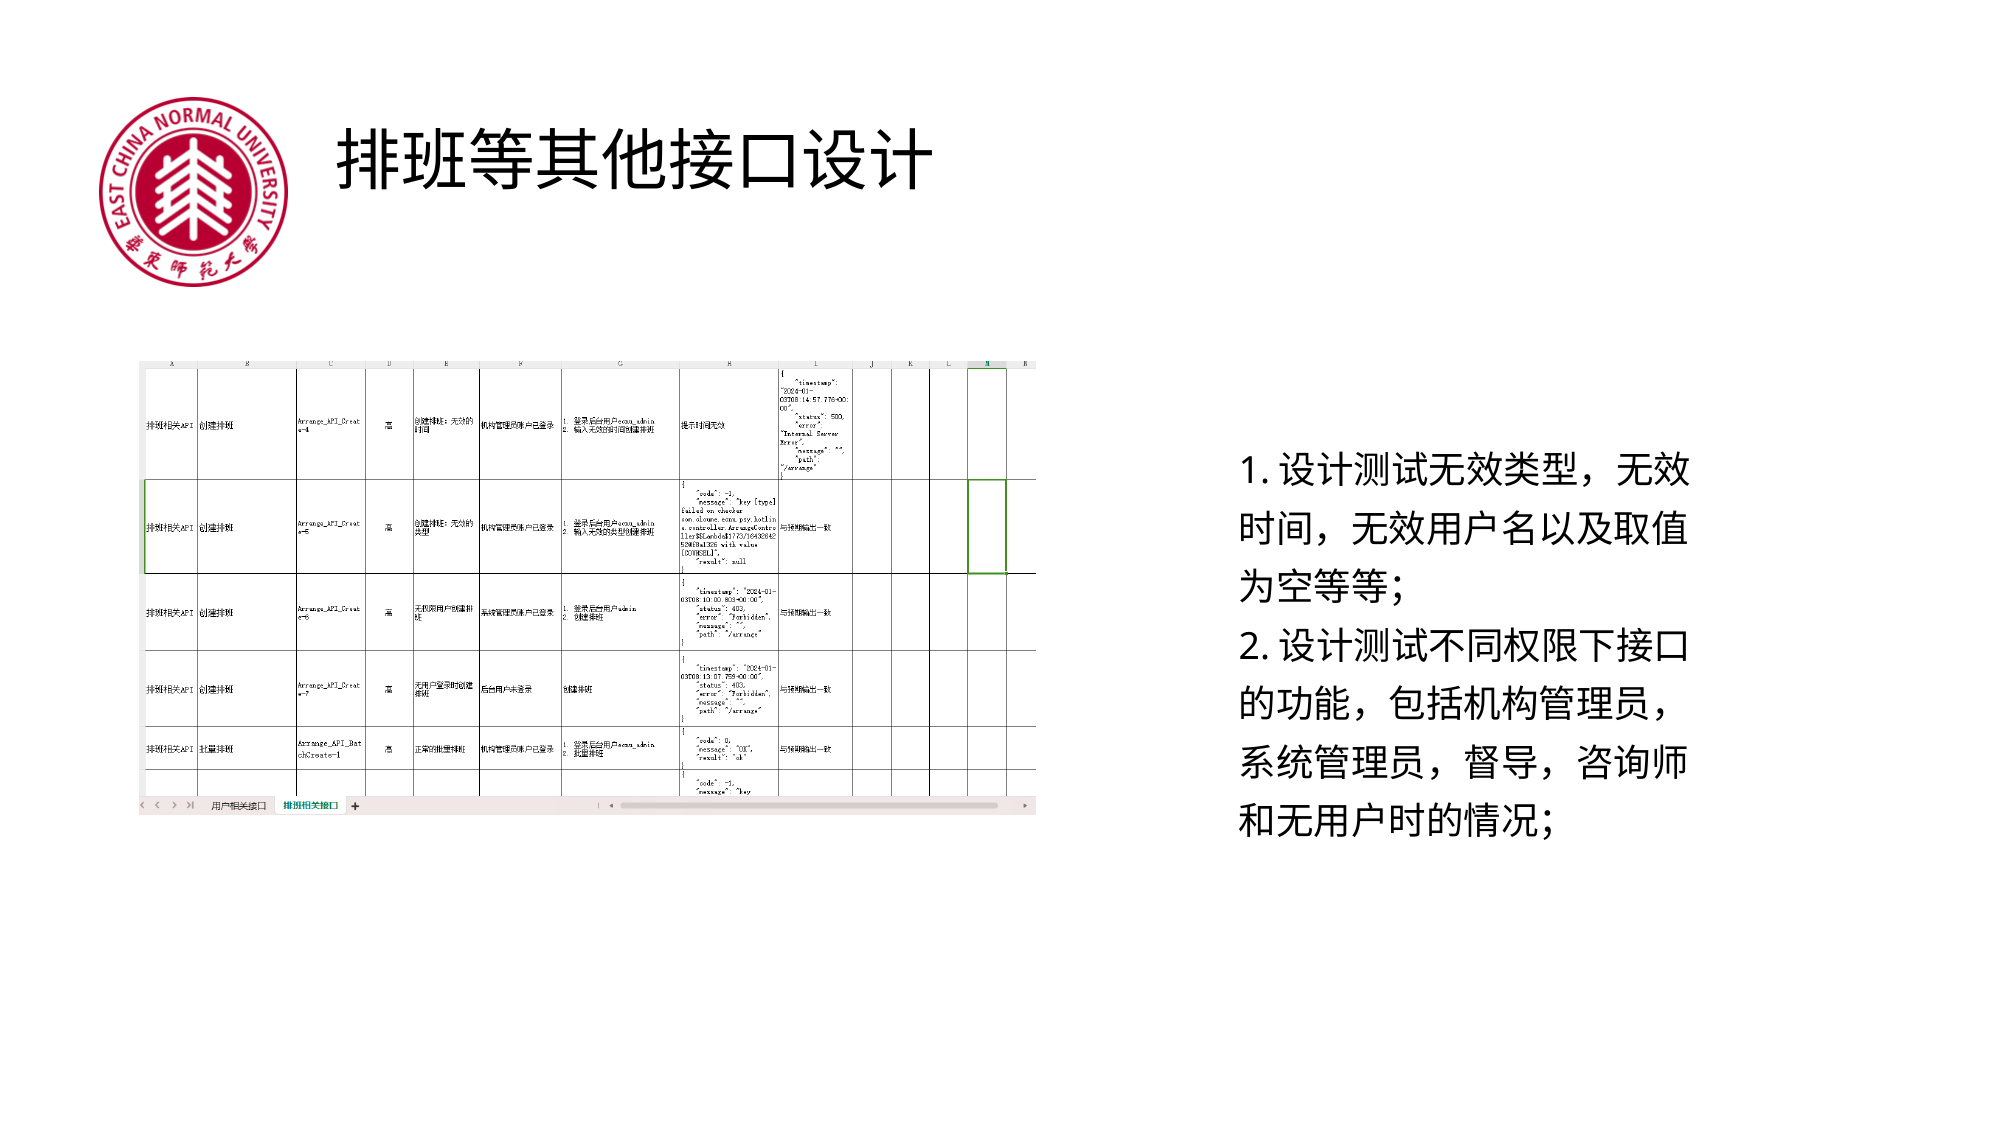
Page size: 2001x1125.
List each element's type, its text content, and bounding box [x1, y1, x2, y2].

picture [139, 361, 1036, 815]
picture [99, 97, 288, 287]
text_box 1.设计测试无效类型，无效时间，无效用户名以及取值为空等等； 2.设计测试不同权限下接口的功能，包括机构管理员，系统管理员，督导，咨询师和无用户时的情况； [1223, 425, 1724, 850]
text_box 排班等其他接口设计 [320, 86, 975, 205]
